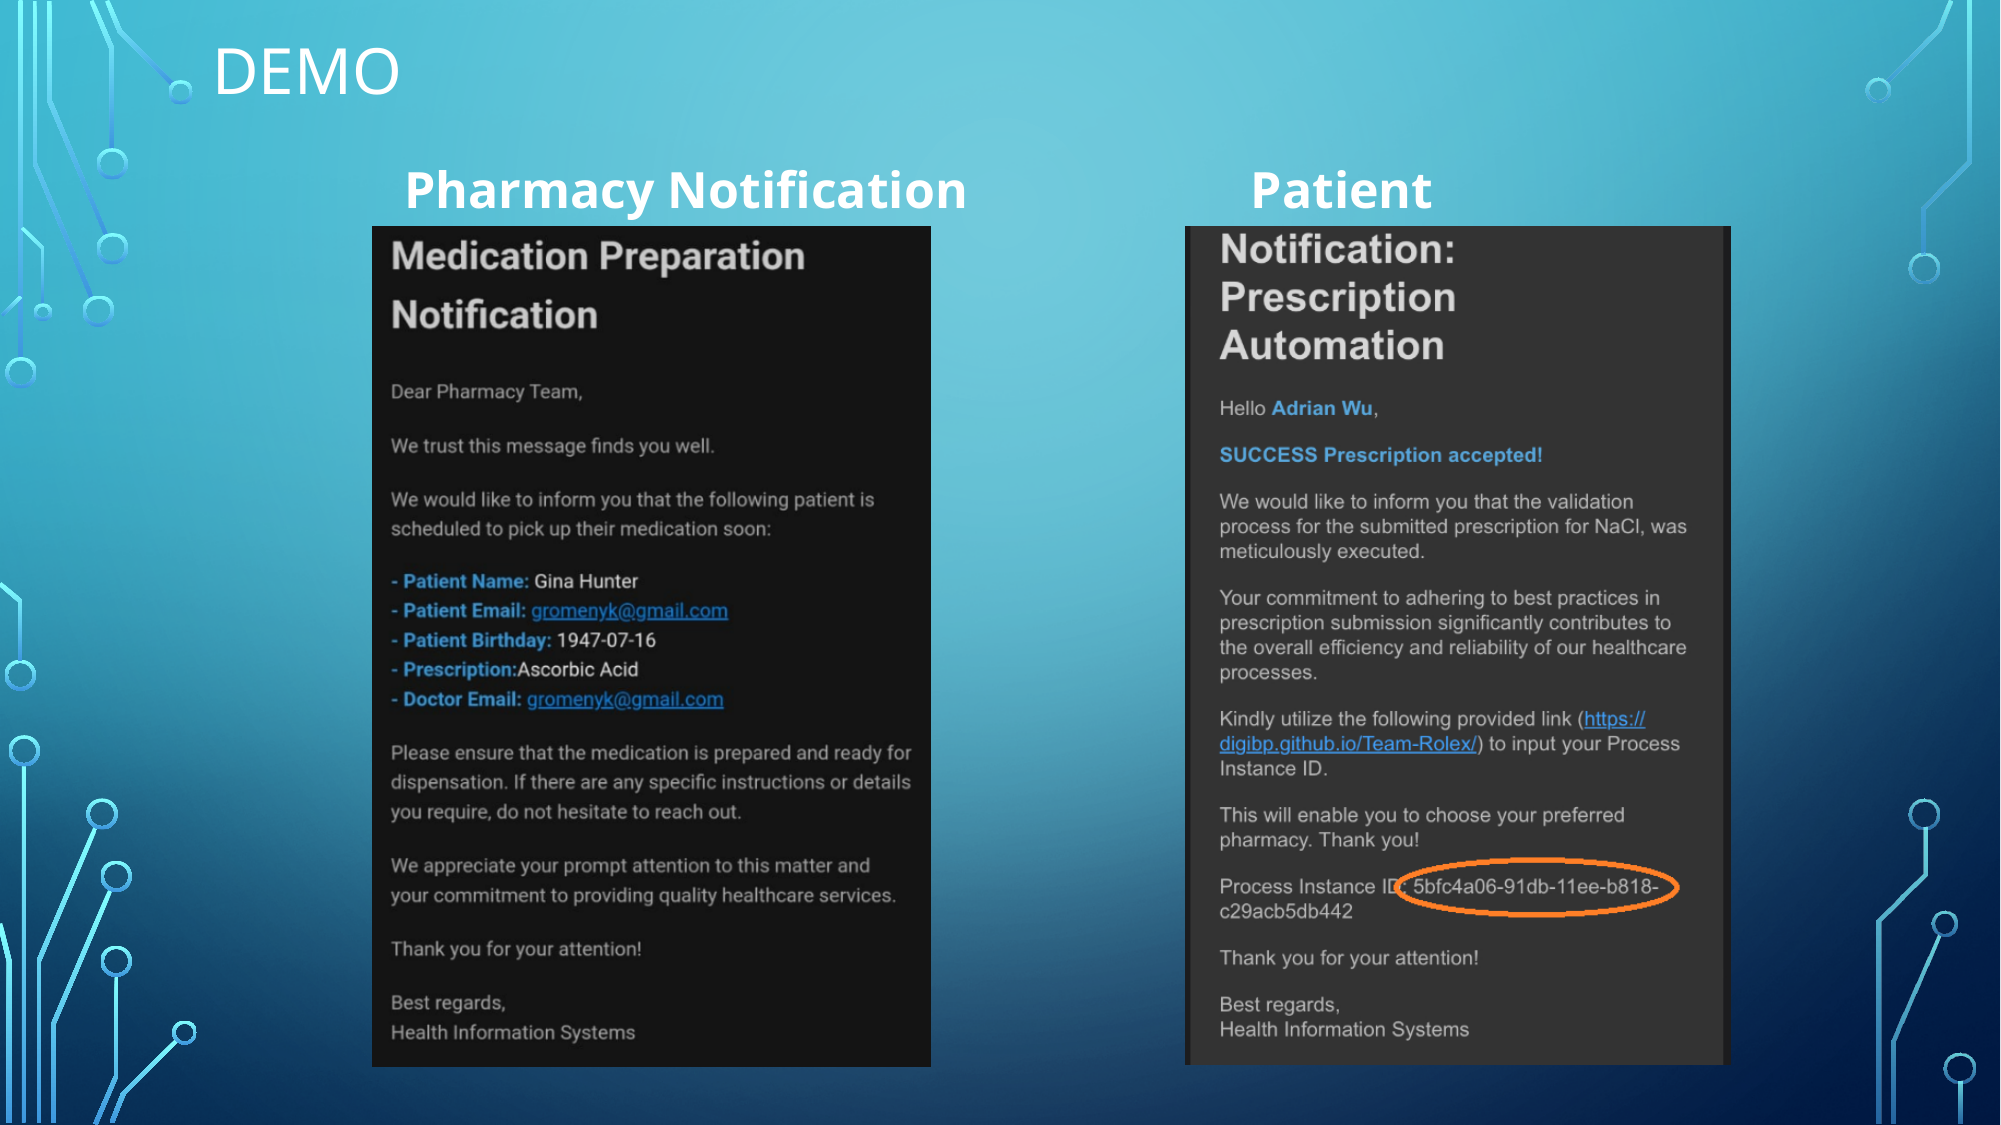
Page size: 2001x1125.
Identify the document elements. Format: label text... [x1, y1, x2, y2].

text_box Patient Notification [1235, 150, 1757, 286]
picture [372, 226, 931, 1067]
picture [1185, 226, 1732, 1066]
title DEMO [197, 32, 1823, 117]
text_box Pharmacy Notification [389, 150, 1020, 226]
